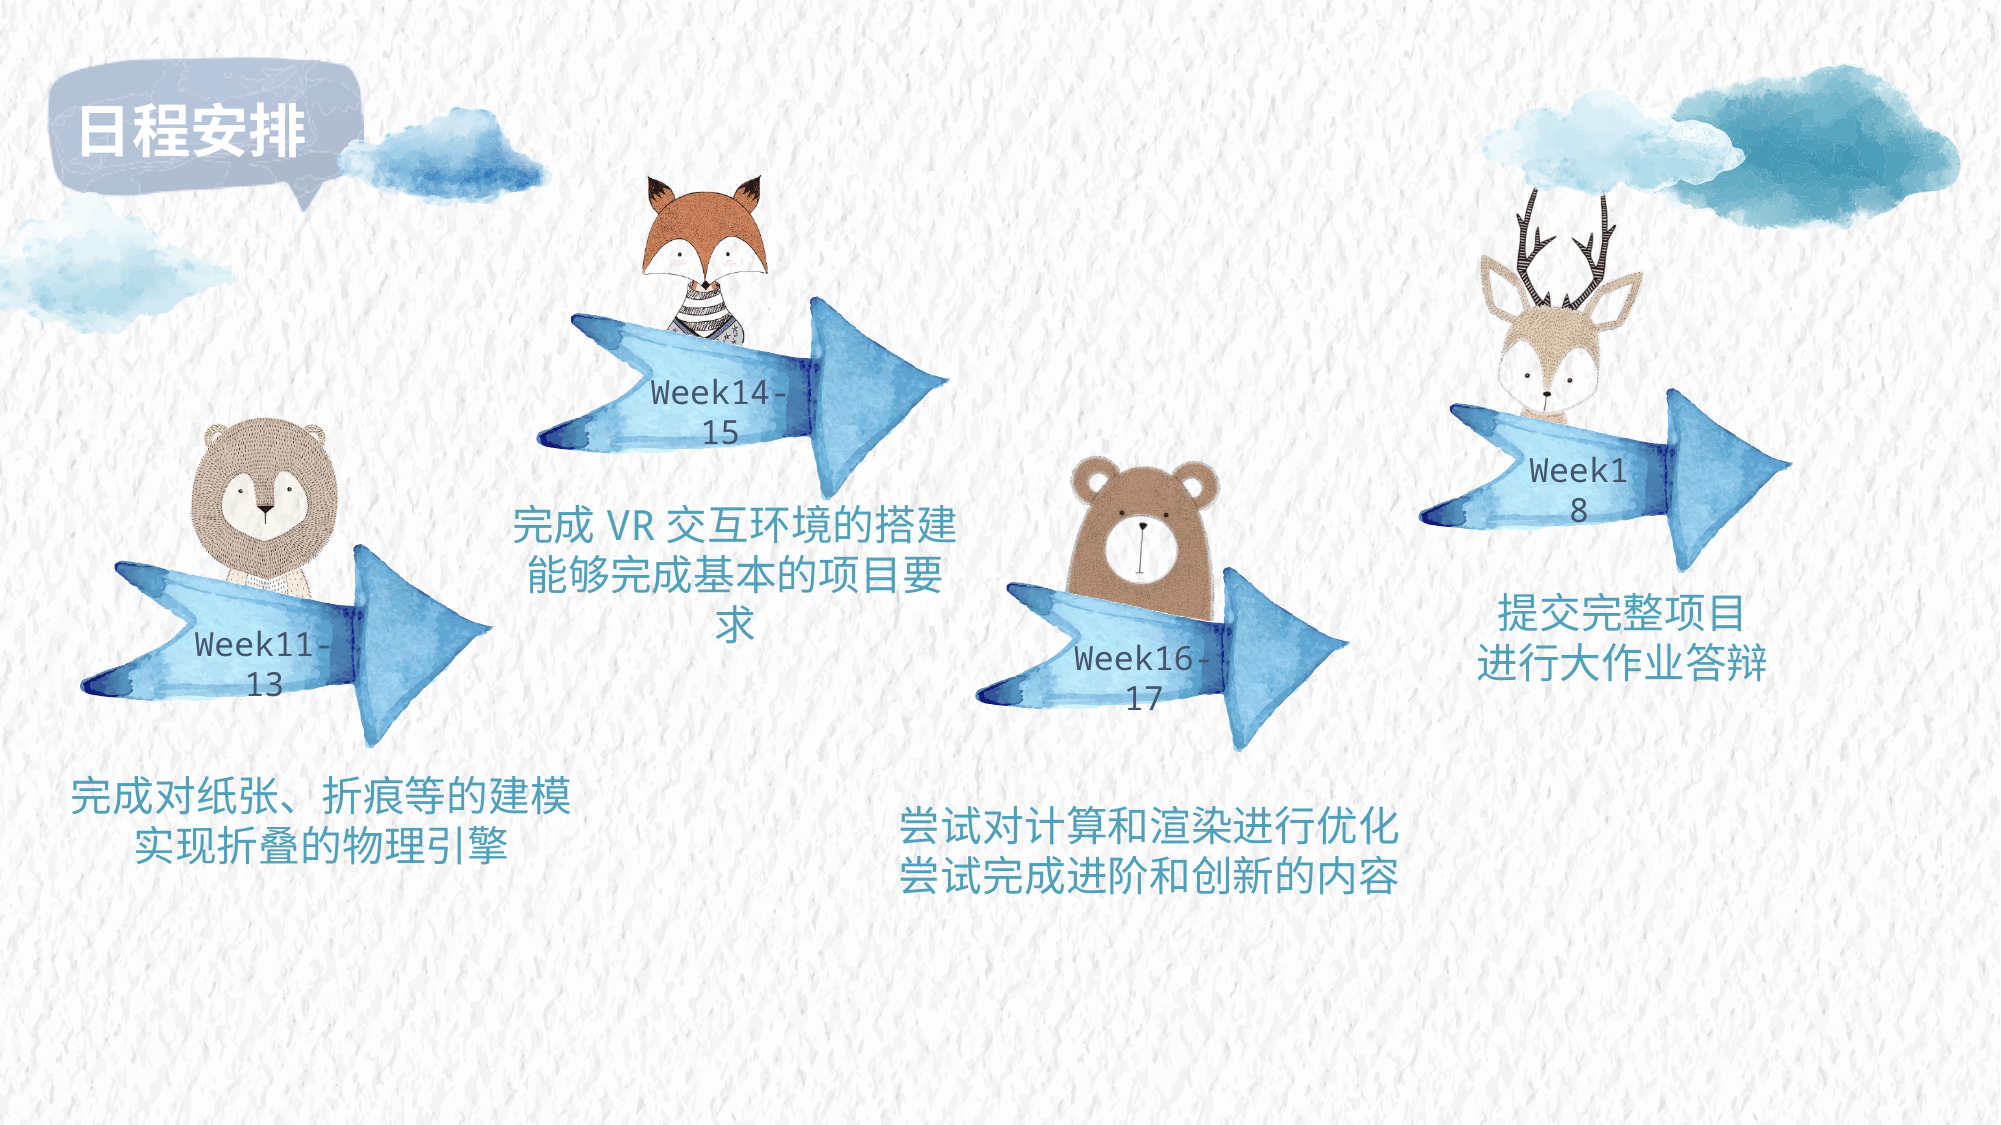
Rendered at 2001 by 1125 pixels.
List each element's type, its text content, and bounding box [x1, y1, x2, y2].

text_box 尝试对计算和渲染进行优化尝试完成进阶和创新的内容 [870, 791, 1429, 907]
text_box 完成对纸张、折痕等的建模实现折叠的物理引擎 [55, 762, 588, 878]
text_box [974, 458, 1351, 753]
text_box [535, 175, 951, 502]
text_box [1417, 178, 1794, 574]
text_box 完成VR交互环境的搭建 能够完成基本的项目要求 [496, 491, 974, 657]
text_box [78, 417, 495, 750]
text_box 提交完整项目 进行大作业答辩 [1390, 579, 1855, 695]
picture [0, 0, 2000, 1125]
